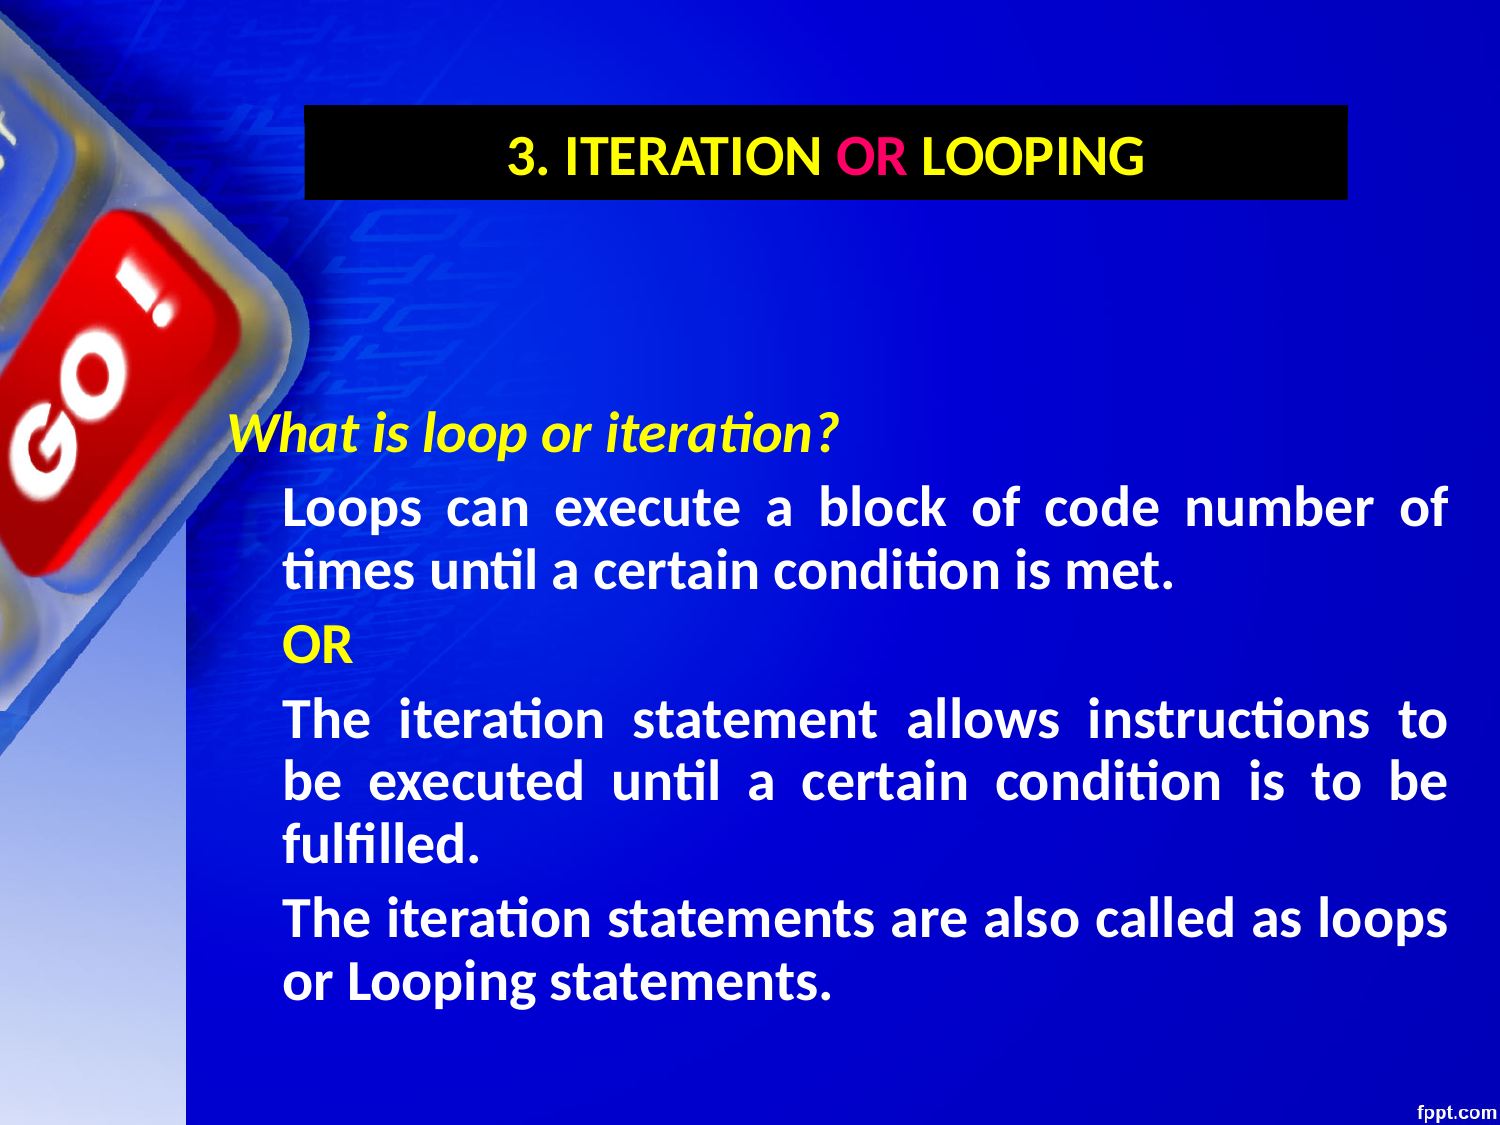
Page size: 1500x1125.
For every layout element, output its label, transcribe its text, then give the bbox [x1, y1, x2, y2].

text_box What is loop or iteration? Loops can execute a block of code number of times until a certain condition is met. OR The iteration statement allows instructions to be executed until a certain condition is to be fulfilled. The iteration statements are also called as loops or Looping statements. [210, 324, 1465, 1032]
text_box 3. ITERATION OR LOOPING [304, 105, 1348, 200]
picture [0, 0, 1500, 1125]
